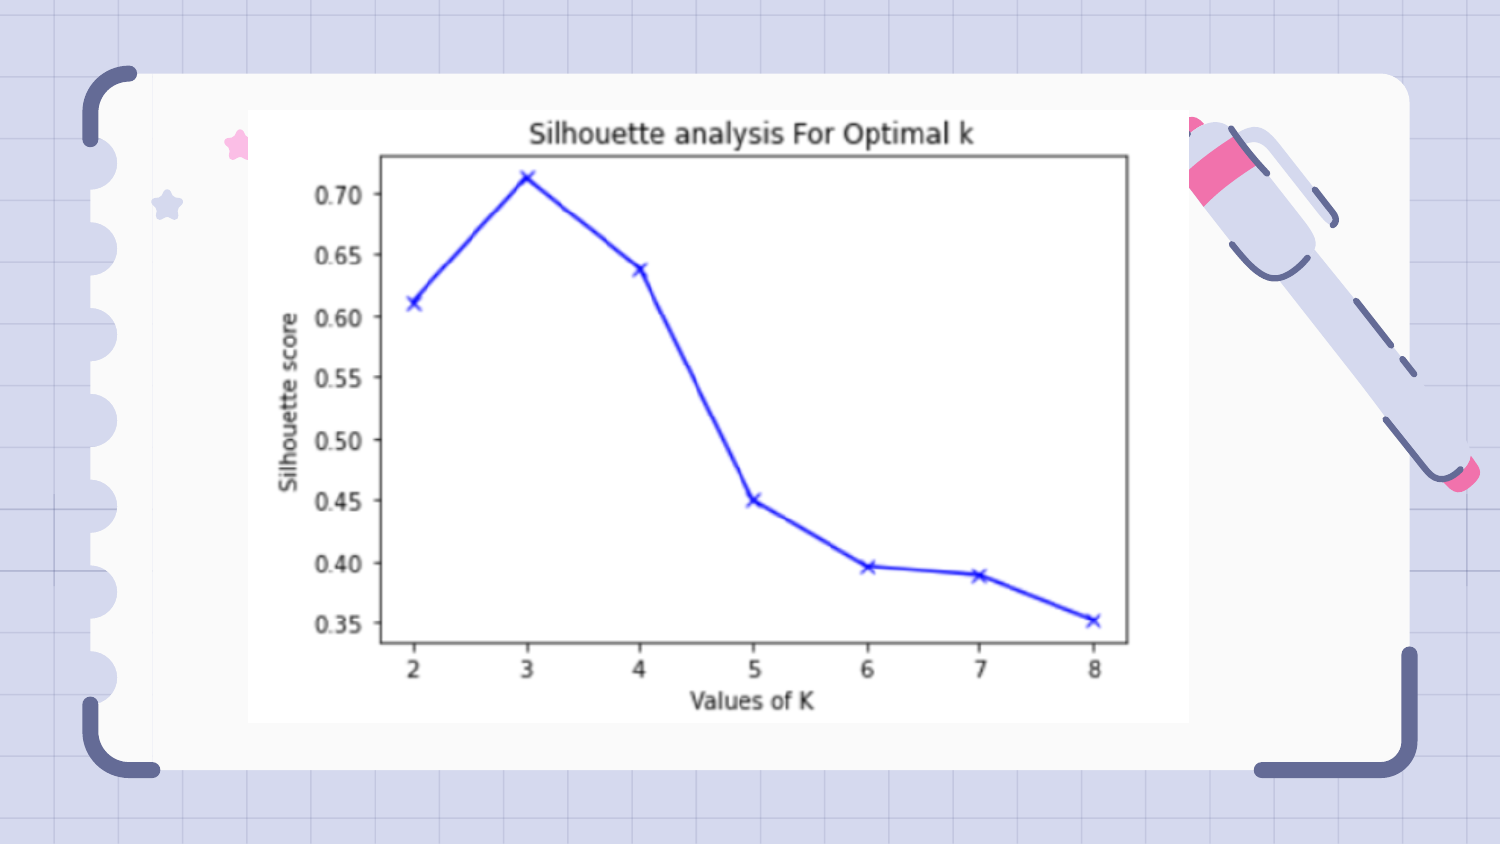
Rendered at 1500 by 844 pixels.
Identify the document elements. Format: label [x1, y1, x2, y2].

picture [248, 110, 1189, 723]
text_box [151, 189, 183, 220]
text_box [224, 129, 243, 160]
text_box [1217, 86, 1429, 525]
